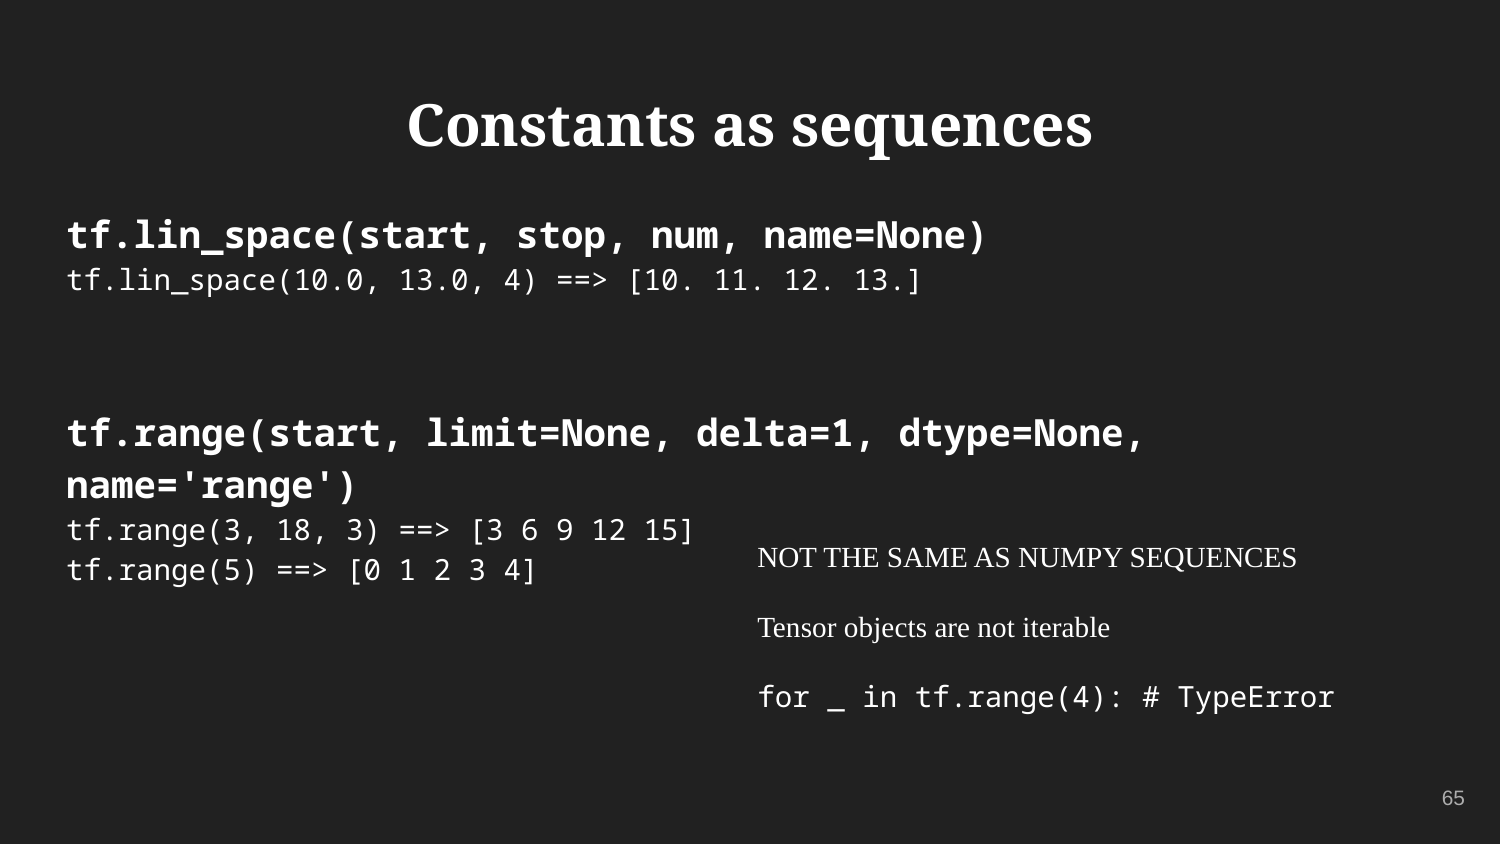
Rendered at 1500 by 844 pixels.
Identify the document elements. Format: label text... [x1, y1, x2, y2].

text_box [888, 189, 1441, 266]
list tf.lin_space(start, stop, num, name=None) tf.lin_space(10.0, 13.0, 4) ==> [10. 11. 12. 13.] tf.range(start, limit=None, delta=1, dtype=None, name='range') tf.range(3, 18, 3) ==> [3 6 9 12 15] tf.range(5) ==> [0 1 2 3 4] [51, 189, 1449, 811]
text_box NOT THE SAME AS NUMPY SEQUENCES Tensor objects are not iterable for _ in tf.range(4): # TypeError [742, 523, 1377, 738]
title Constants as sequences [51, 72, 1449, 167]
slide_number 65 [1389, 764, 1480, 830]
